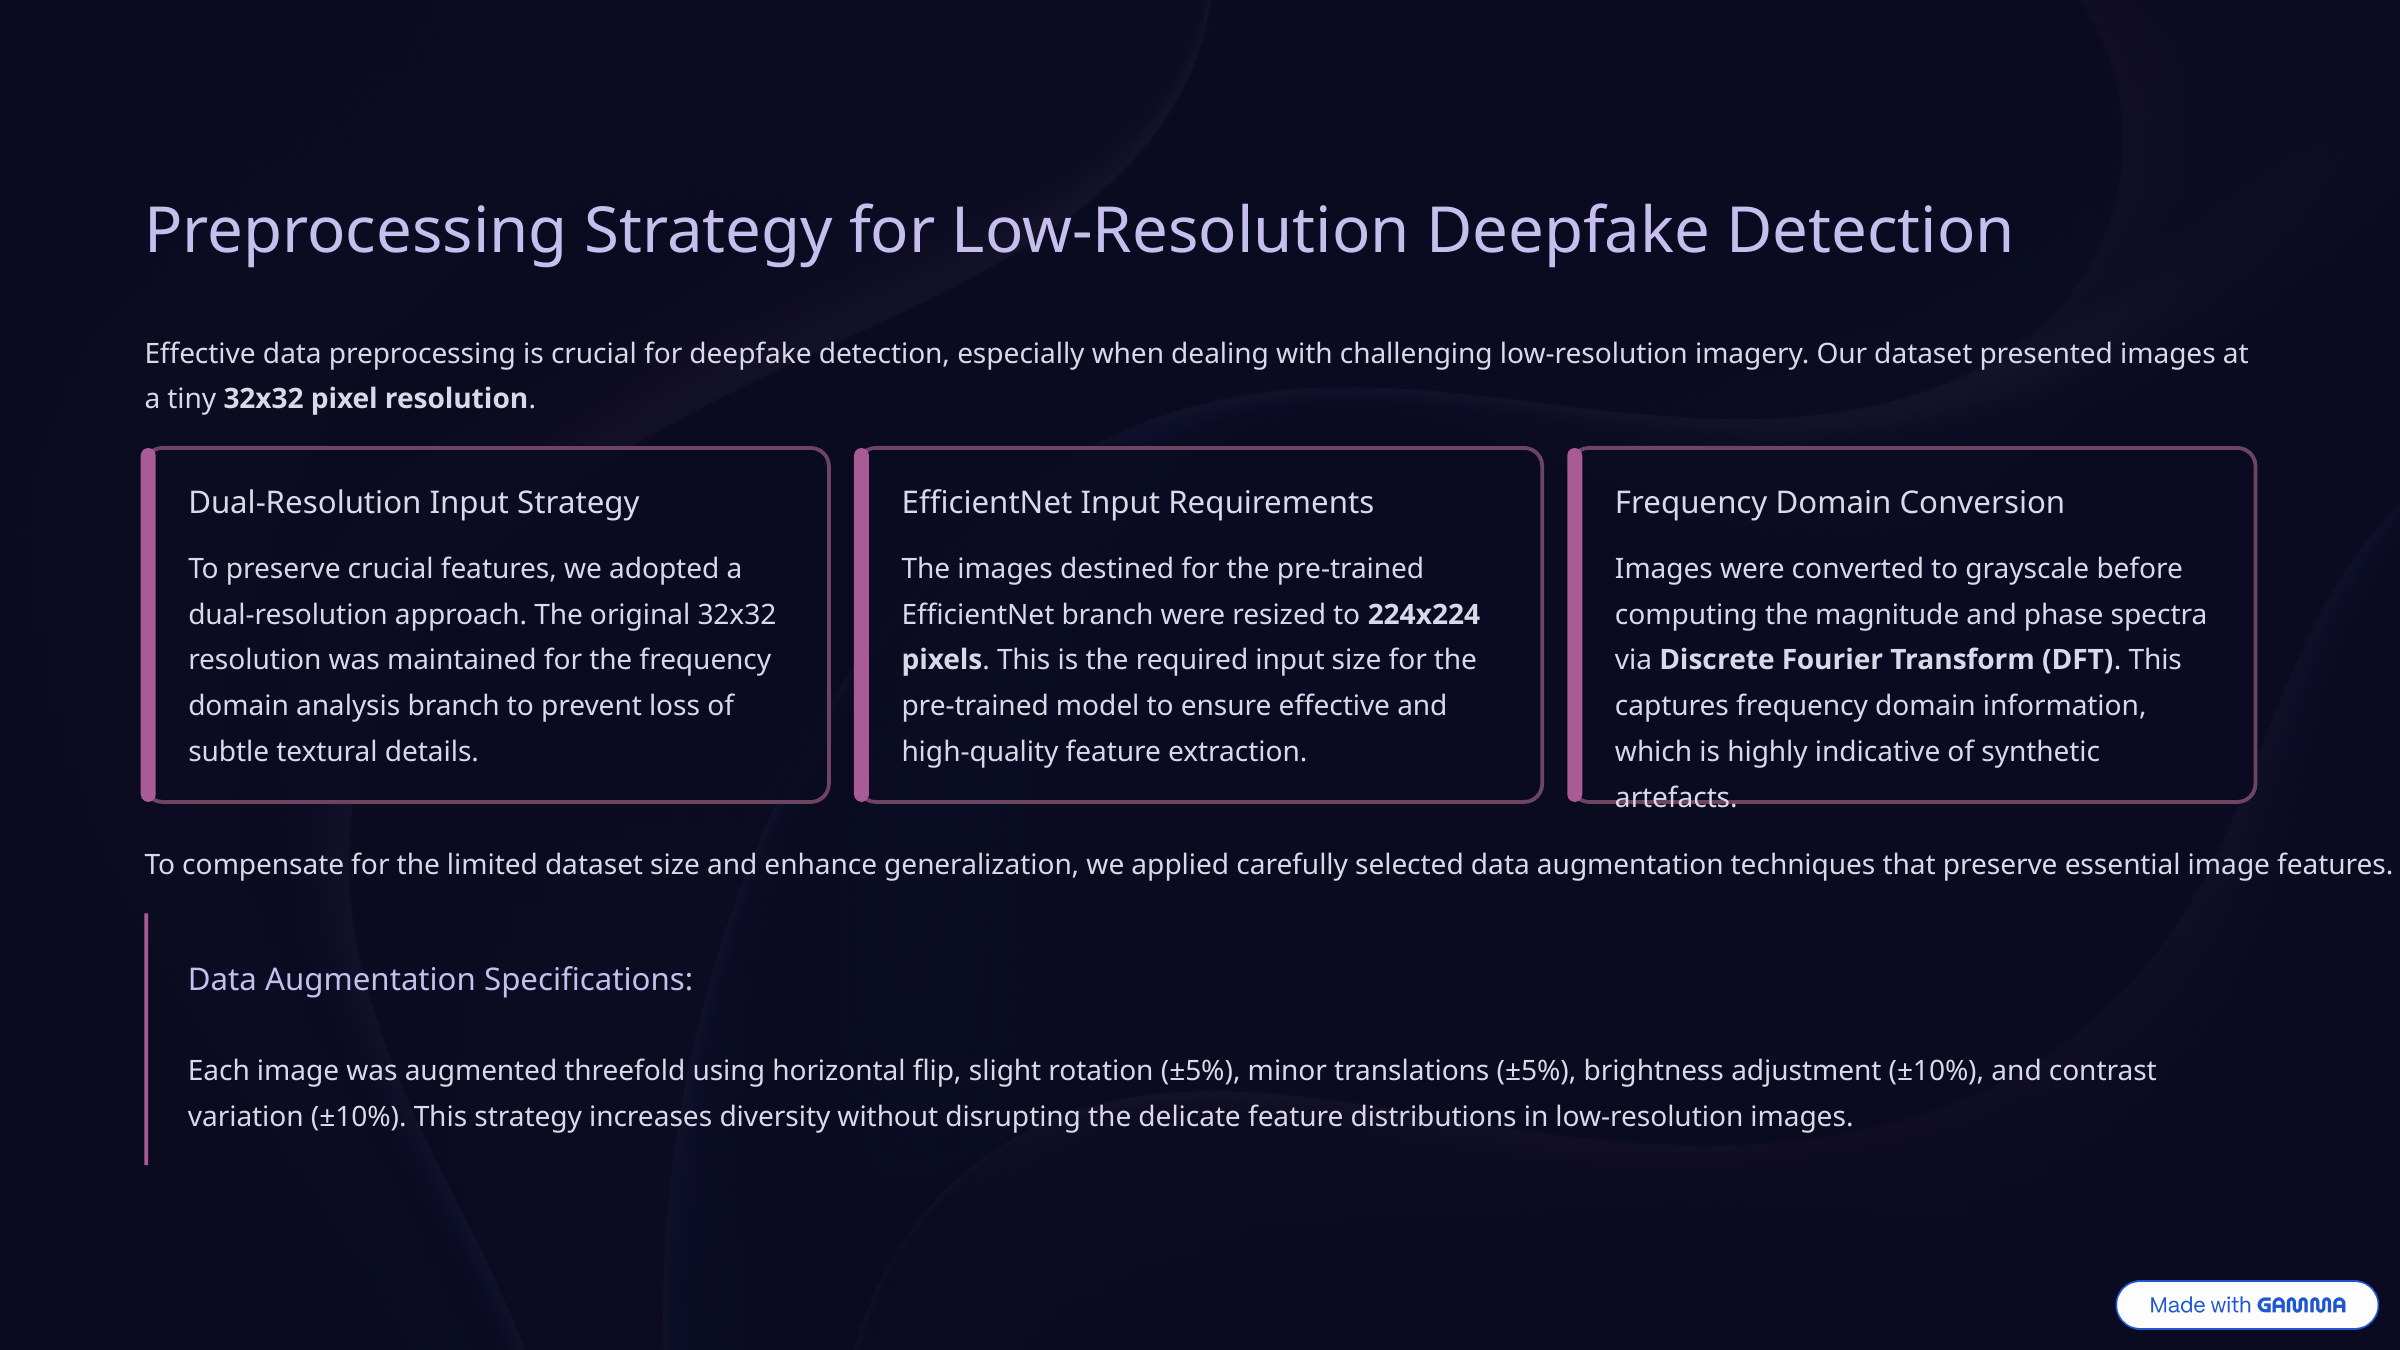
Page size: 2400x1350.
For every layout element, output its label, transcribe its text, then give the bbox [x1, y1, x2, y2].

text_box Data Augmentation Specifications: [187, 956, 739, 997]
picture [2106, 1271, 2389, 1339]
text_box [867, 447, 1543, 802]
text_box [1567, 447, 1583, 802]
text_box To preserve crucial features, we adopted a dual-resolution approach. The original 32x32 resolution was maintained for the frequency domain analysis branch to prevent loss of subtle textural details. [188, 538, 797, 724]
text_box [1580, 447, 2256, 802]
text_box Preprocessing Strategy for Low-Resolution Deepfake Detection [144, 184, 2135, 265]
text_box EfficientNet Input Requirements [901, 480, 1400, 521]
text_box Images were converted to grayscale before computing the magnitude and phase spectra via Discrete Fourier Transform (DFT). This captures frequency domain information, which is highly indicative of synthetic artefacts. [1614, 538, 2223, 770]
text_box [853, 447, 869, 802]
text_box Frequency Domain Conversion [1614, 480, 2094, 521]
text_box [144, 913, 149, 1166]
text_box Dual-Resolution Input Strategy [188, 480, 666, 521]
text_box Effective data preprocessing is crucial for deepfake detection, especially when dealing with challenging low-resolution imagery. Our dataset presented images at a tiny 32x32 pixel resolution. [144, 322, 2256, 416]
text_box [154, 447, 829, 802]
text_box [140, 447, 156, 802]
text_box The images destined for the pre-trained EfficientNet branch were resized to 224x224 pixels. This is the required input size for the pre-trained model to ensure effective and high-quality feature extraction. [901, 538, 1510, 770]
text_box To compensate for the limited dataset size and enhance generalization, we applied carefully selected data augmentation techniques that preserve essential image features. [144, 834, 2256, 881]
text_box Each image was augmented threefold using horizontal flip, slight rotation (±5%), minor translations (±5%), brightness adjustment (±10%), and contrast variation (±10%). This strategy increases diversity without disrupting the delicate feature distributions in low-resolution images. [187, 1040, 2256, 1133]
